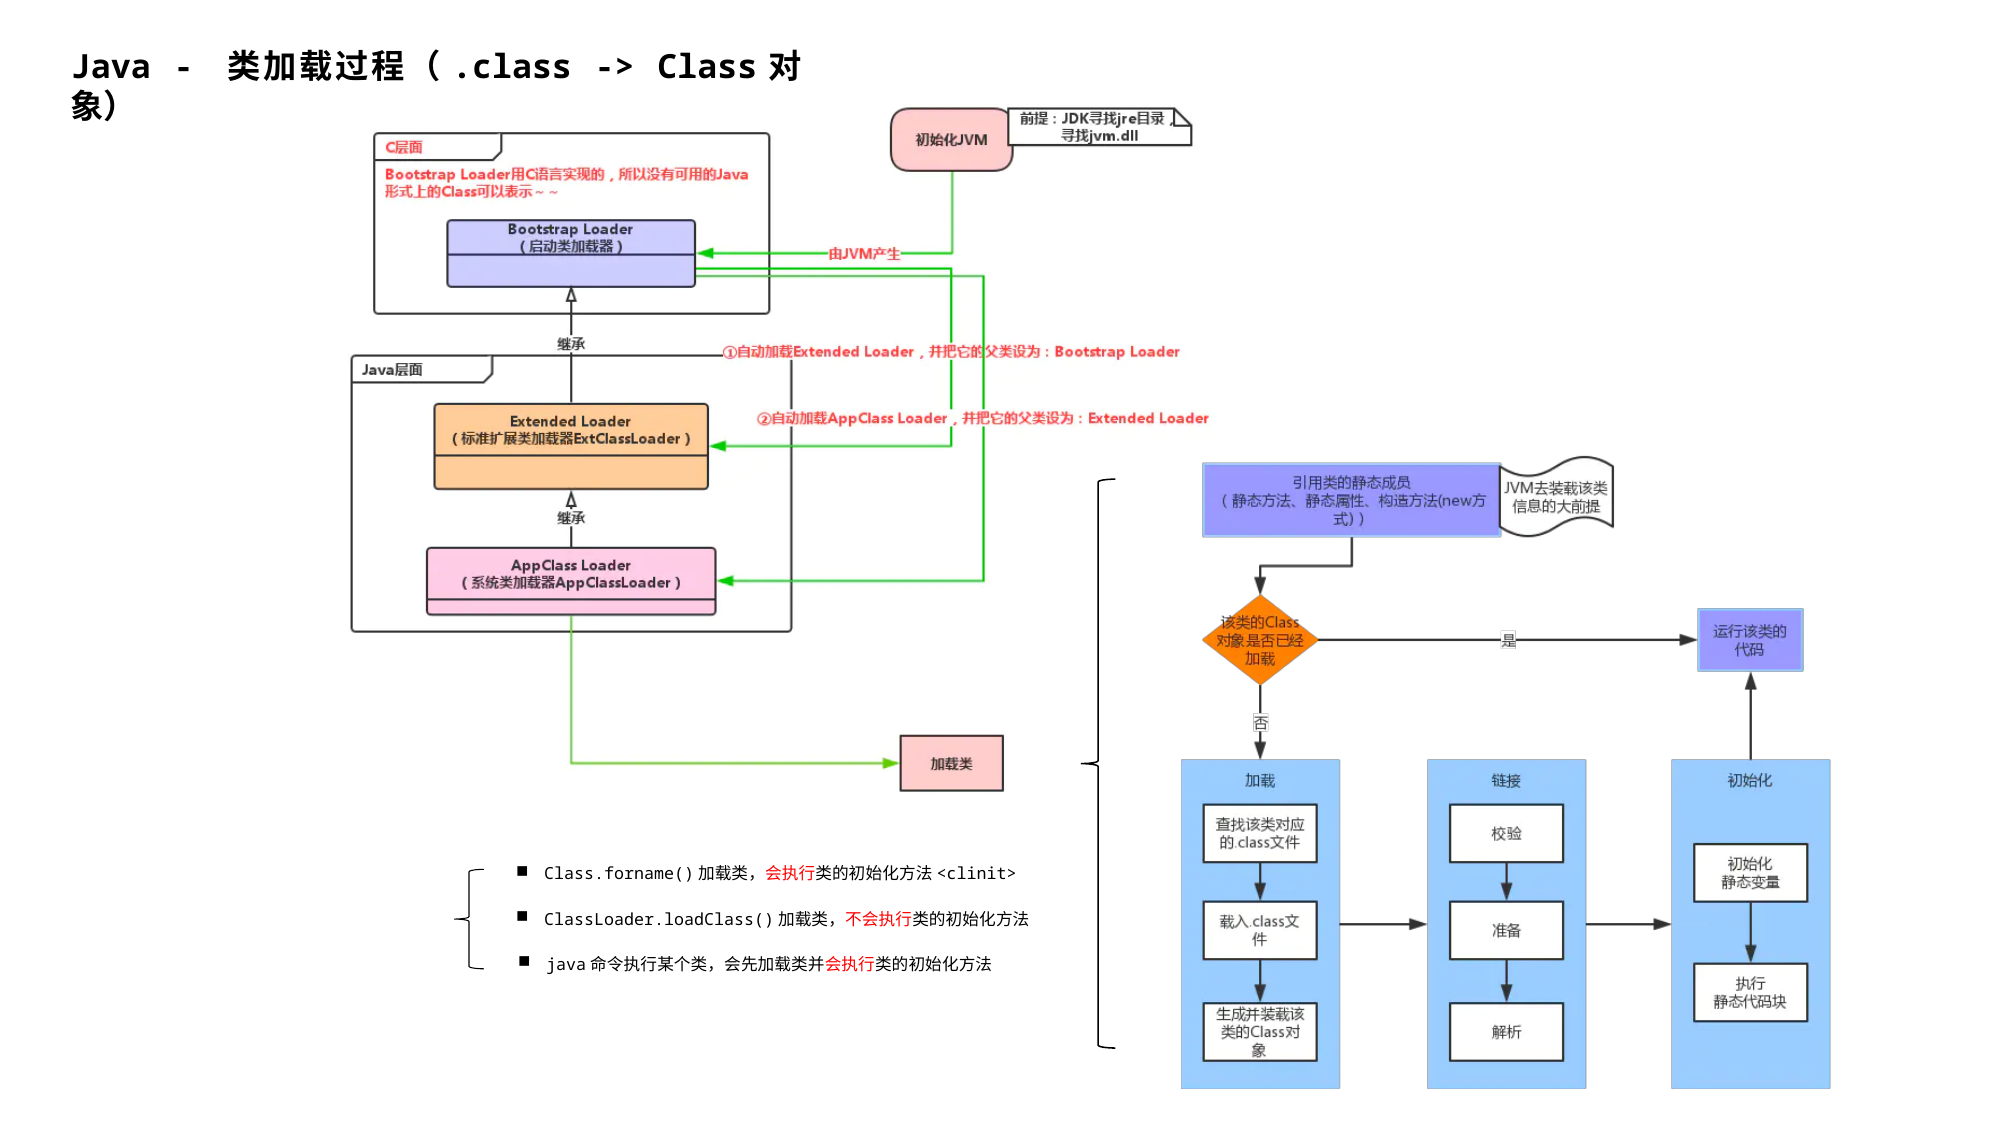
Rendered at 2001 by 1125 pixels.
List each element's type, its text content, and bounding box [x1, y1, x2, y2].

text_box Class.forname()加载类，会执行类的初始化方法<clinit> [501, 850, 1038, 891]
text_box Java - 类加载过程（.class -> Class对象） [55, 38, 817, 133]
text_box [454, 868, 484, 970]
picture [1128, 403, 1865, 1124]
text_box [300, 57, 1271, 825]
text_box java命令执行某个类，会先加载类并会执行类的初始化方法 [503, 941, 1068, 982]
text_box ClassLoader.loadClass()加载类，不会执行类的初始化方法 [501, 896, 1066, 936]
text_box [1097, 825, 1116, 1049]
